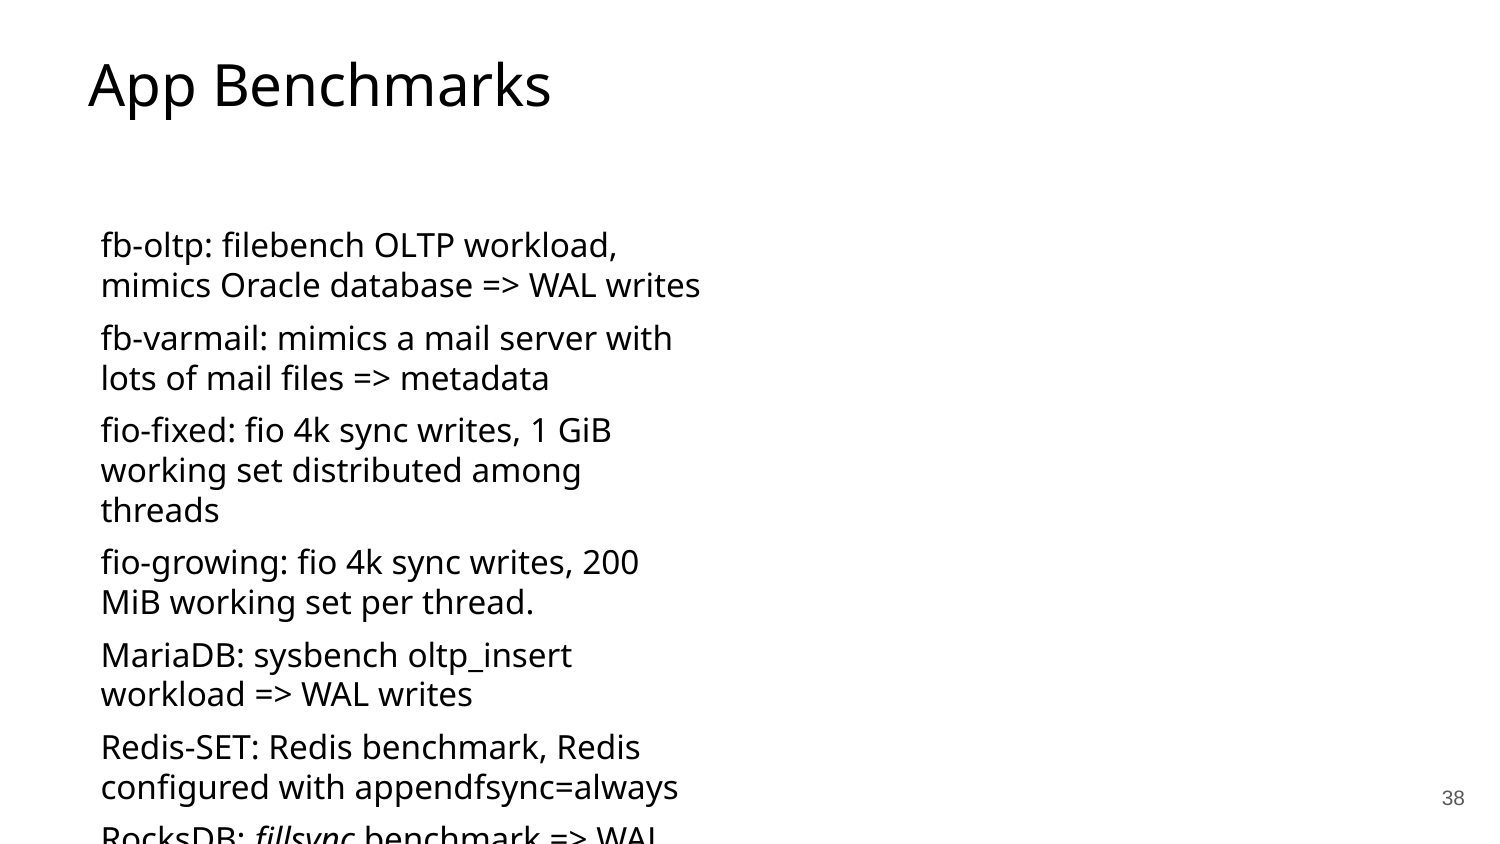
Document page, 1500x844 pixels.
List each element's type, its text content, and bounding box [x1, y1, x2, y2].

text_box fb-oltp: filebench OLTP workload, mimics Oracle database => WAL writes fb-varmail: mimics a mail server with lots of mail files => metadata fio-fixed: fio 4k sync writes, 1 GiB working set distributed among threads fio-growing: fio 4k sync writes, 200 MiB working set per thread. MariaDB: sysbench oltp_insert workload => WAL writes Redis-SET: Redis benchmark, Redis configured with appendfsync=always RocksDB: fillsync benchmark => WAL writes [85, 209, 721, 685]
title App Benchmarks [73, 33, 708, 165]
slide_number ‹#› [1389, 764, 1480, 830]
